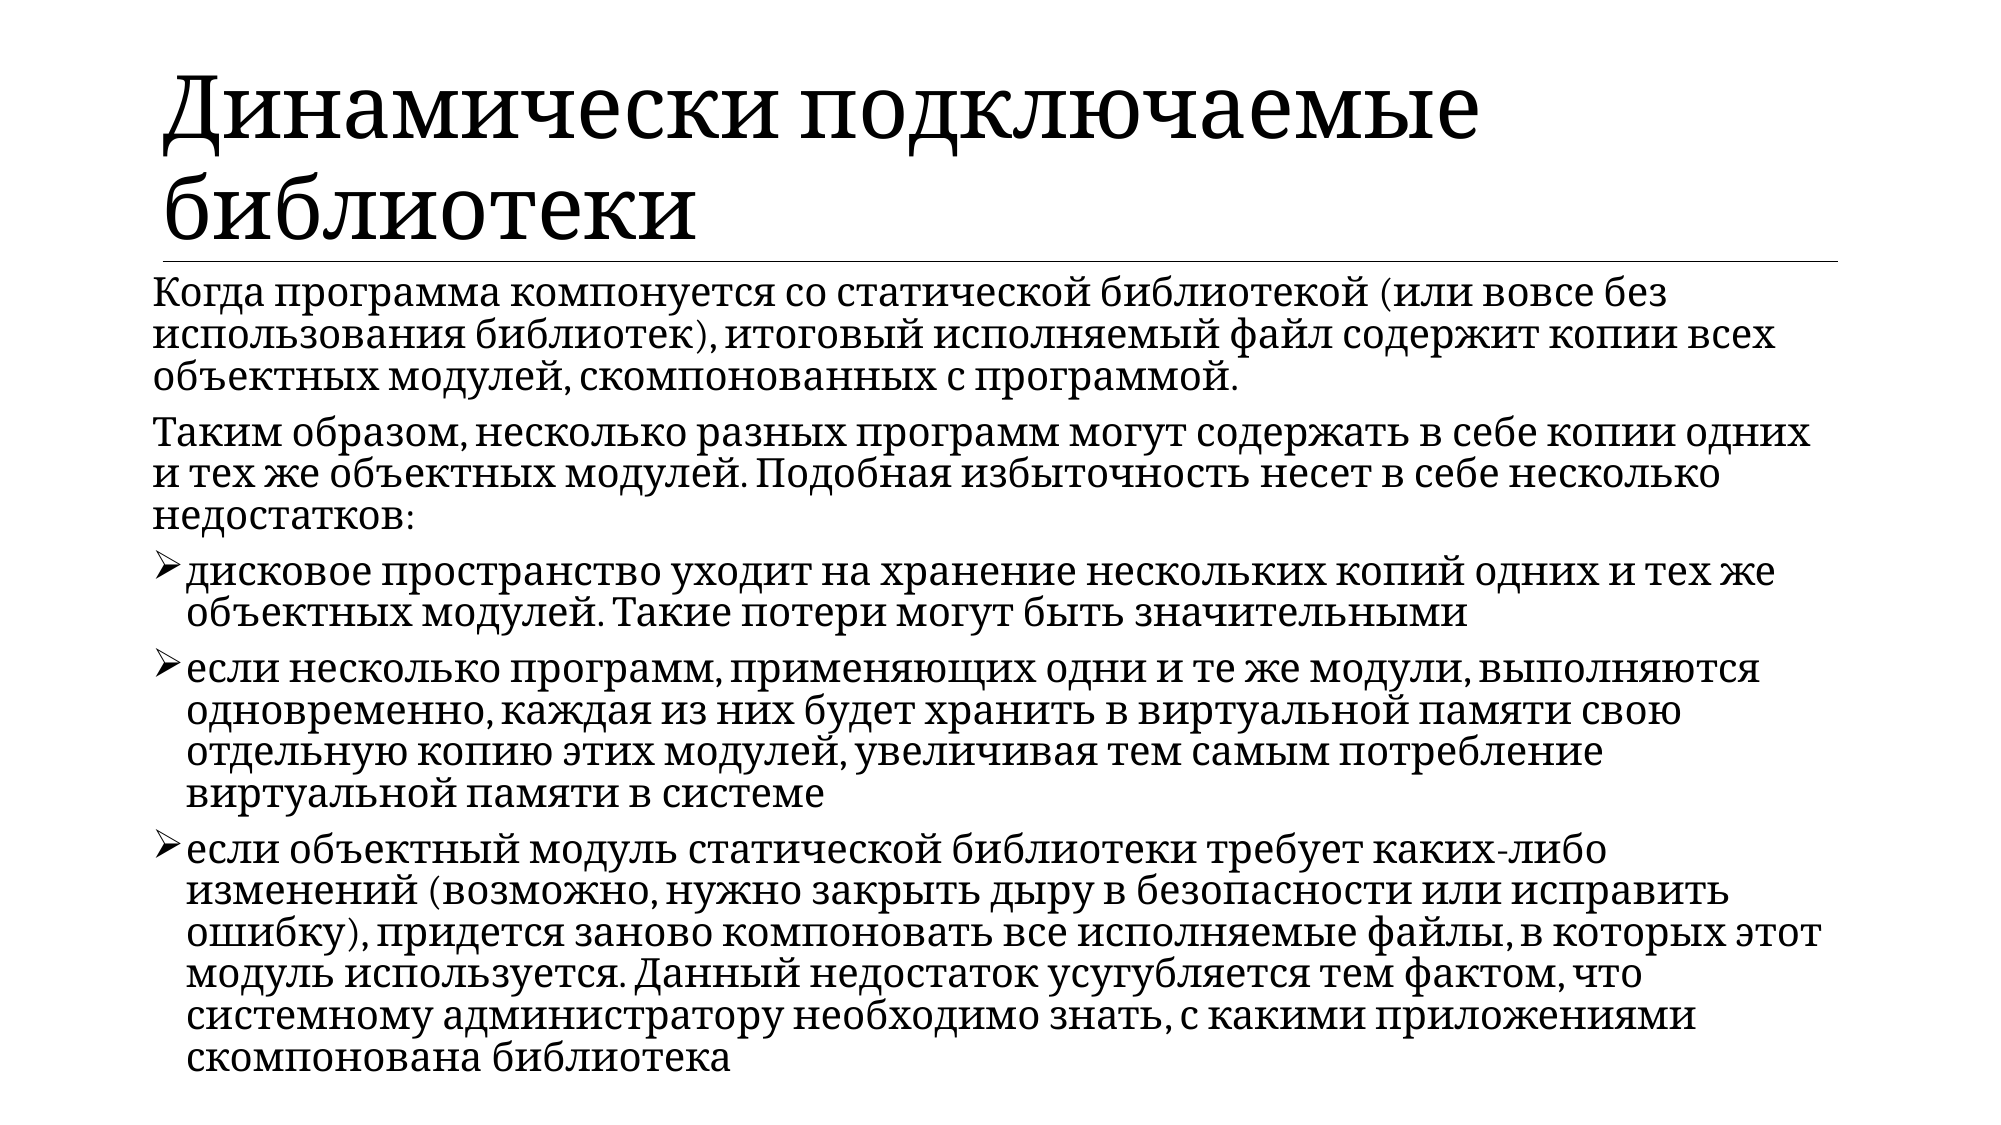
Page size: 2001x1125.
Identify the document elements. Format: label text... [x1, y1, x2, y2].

list Когда программа компонуется со статической библиотекой (или вовсе без использования библиотек), итоговый исполняемый файл содержит копии всех объектных модулей, скомпонованных с программой. Таким образом, несколько разных программ могут содержать в себе копии одних и тех же объектных модулей. Подобная избыточность несет в себе несколько недостатков: дисковое пространство уходит на хранение нескольких копий одних и тех же объектных модулей. Такие потери могут быть значительными если несколько программ, применяющих одни и те же модули, выполняются одновременно, каждая из них будет хранить в виртуальной памяти свою отдельную копию этих модулей, увеличивая тем самым потребление виртуальной памяти в системе если объектный модуль статической библиотеки требует каких-либо изменений (возможно, нужно закрыть дыру в безопасности или исправить ошибку), придется заново компоновать все исполняемые файлы, в которых этот модуль используется. Данный недостаток усугубляется тем фактом, что системному администратору необходимо знать, с какими приложениями скомпонована библиотека [137, 266, 1863, 1088]
table_header Динамически подключаемые библиотеки [163, 60, 1838, 261]
